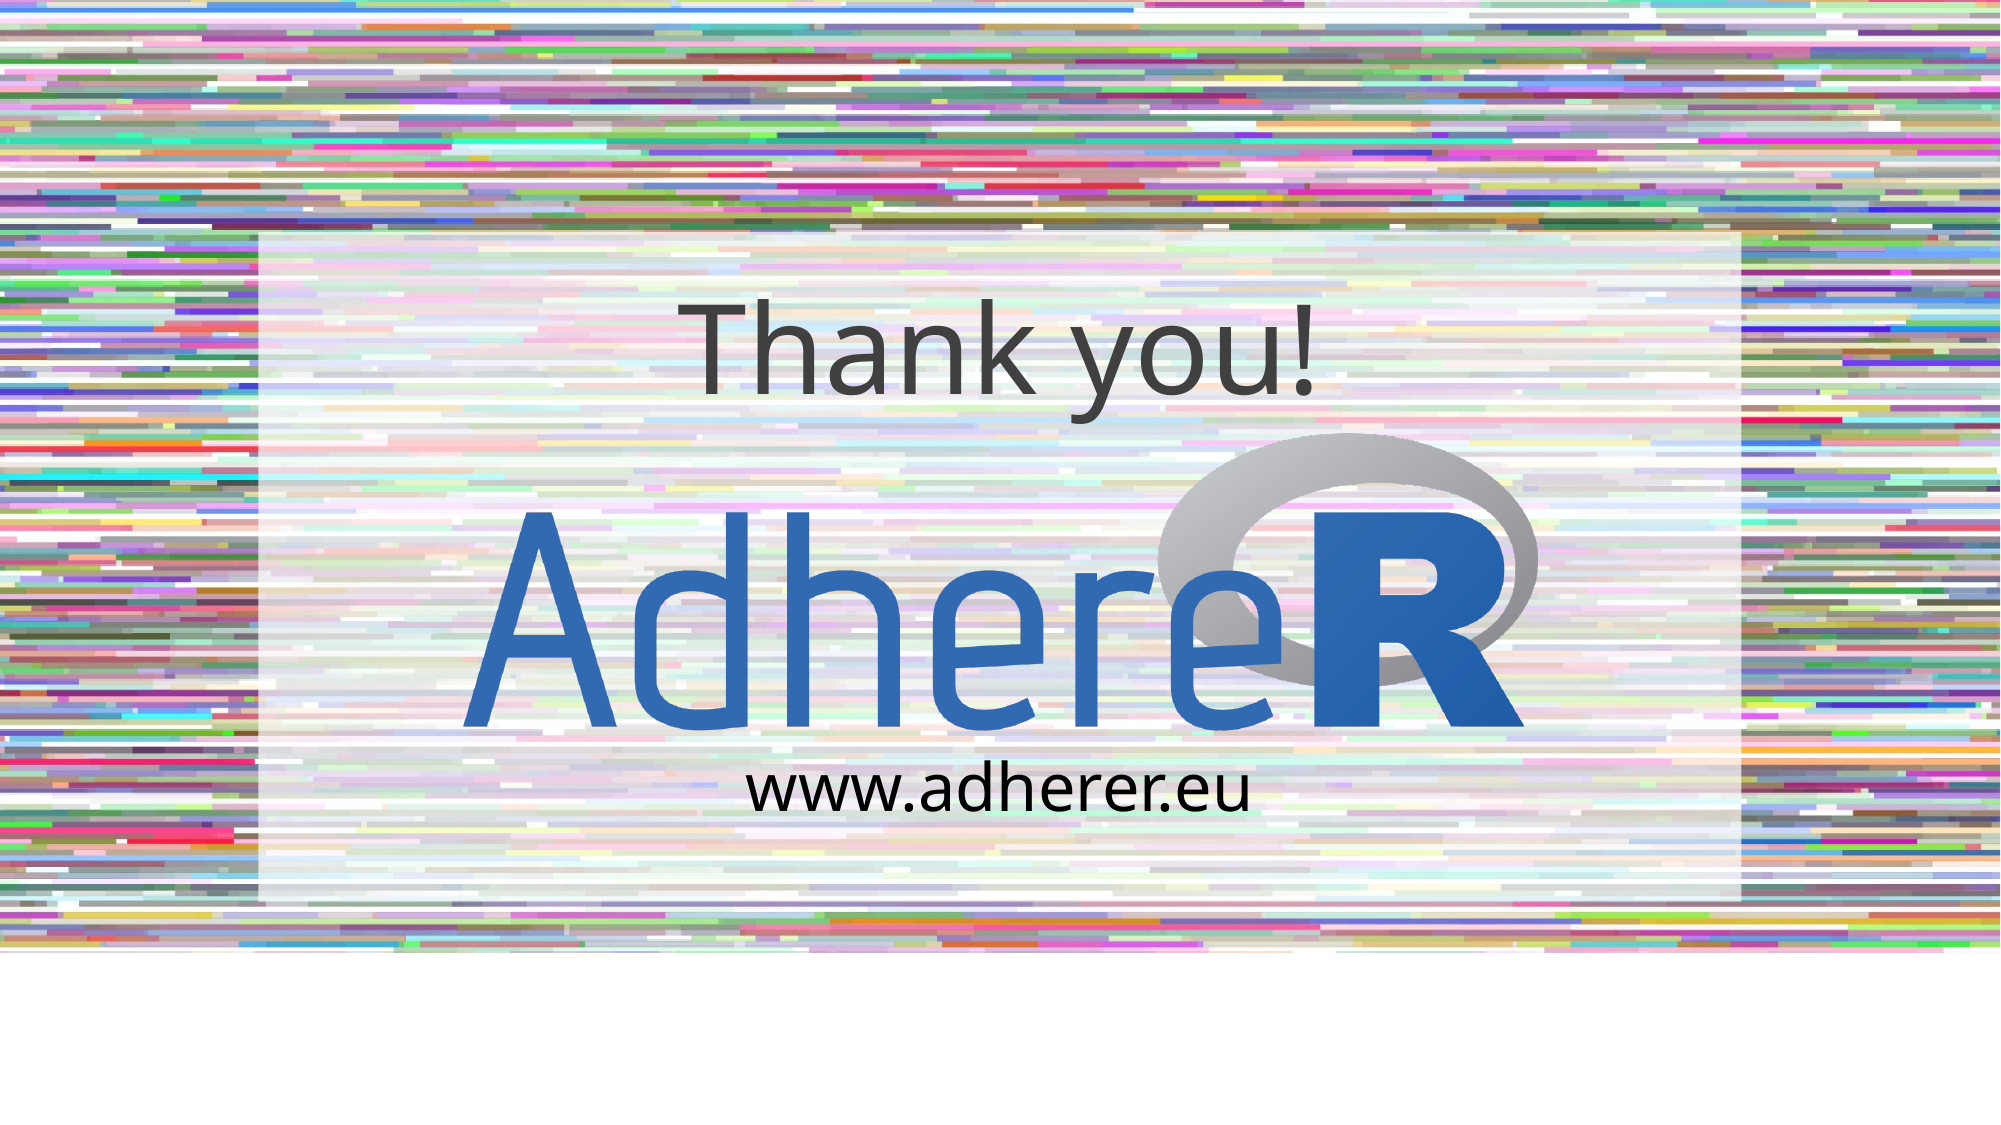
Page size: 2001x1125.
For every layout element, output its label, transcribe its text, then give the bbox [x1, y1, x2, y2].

picture [0, 0, 2001, 953]
text_box www.adherer.eu [731, 738, 1269, 833]
title Thank you! [386, 260, 1614, 448]
table_cell 2 [258, 231, 1742, 902]
